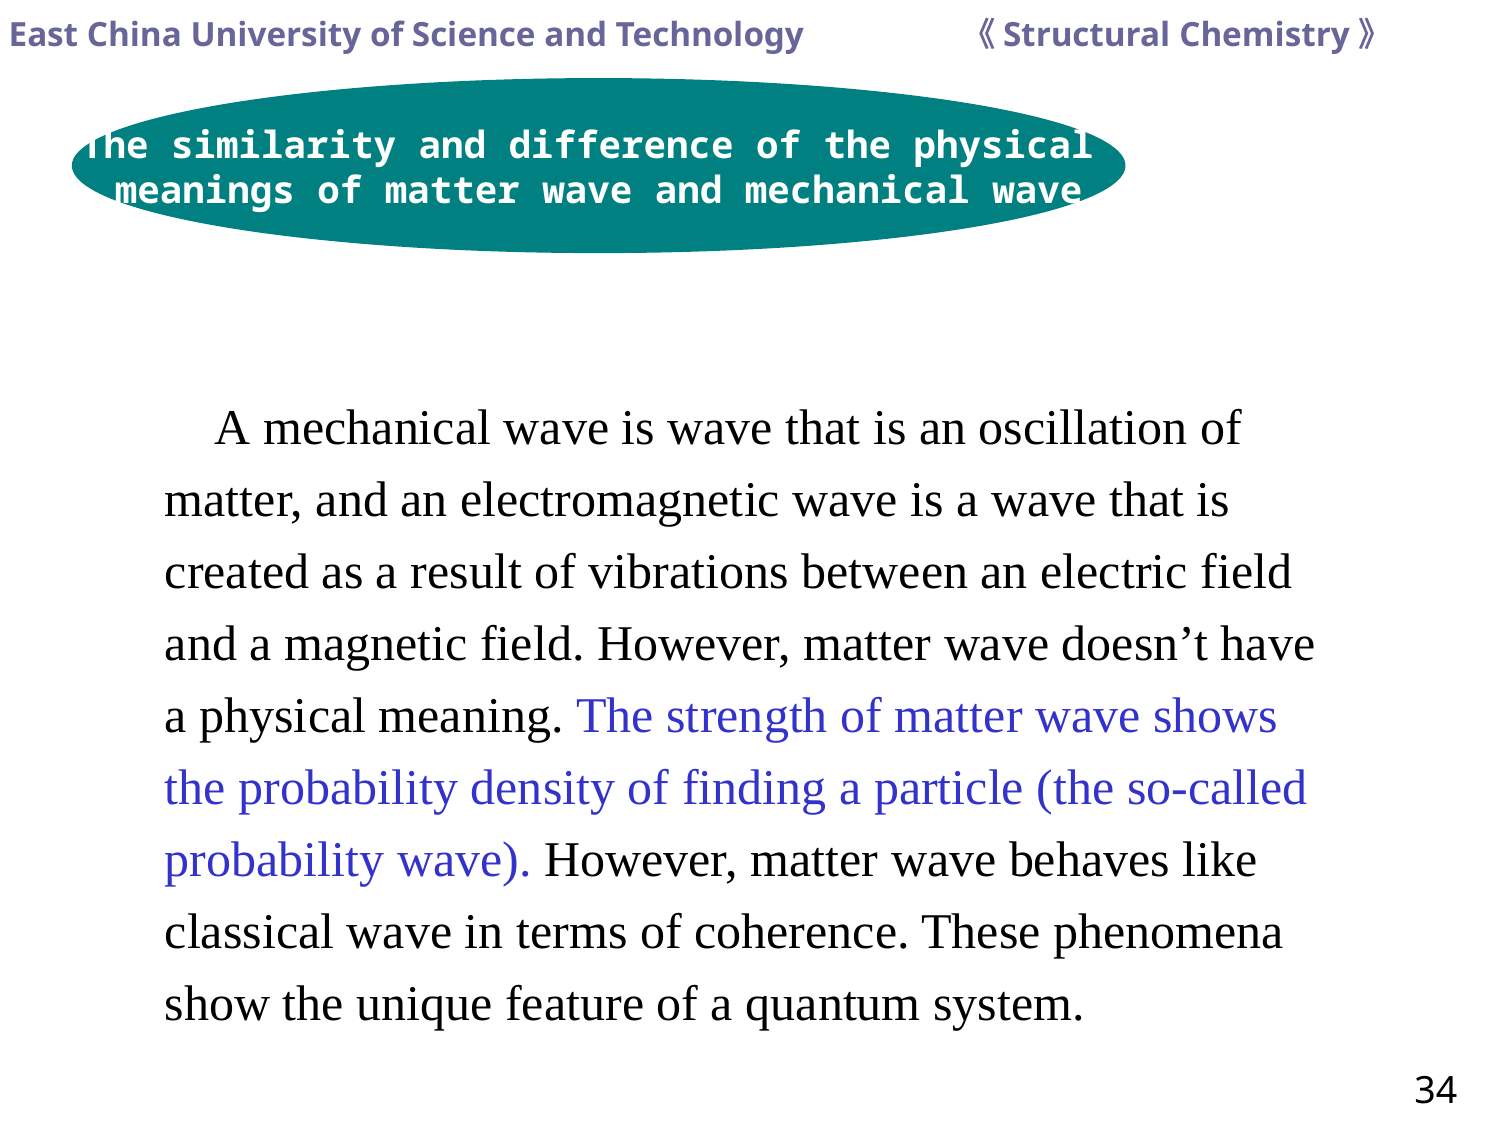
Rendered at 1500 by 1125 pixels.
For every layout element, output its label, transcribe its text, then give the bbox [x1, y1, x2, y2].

text_box A mechanical wave is wave that is an oscillation of matter, and an electromagnetic wave is a wave that is created as a result of vibrations between an electric field and a magnetic field. However, matter wave doesn’t have a physical meaning. The strength of matter wave shows the probability density of finding a particle (the so-called probability wave). However, matter wave behaves like classical wave in terms of coherence. These phenomena show the unique feature of a quantum system. [149, 375, 1363, 1038]
text_box The similarity and difference of the physical meanings of matter wave and mechanical wave [71, 78, 1126, 254]
